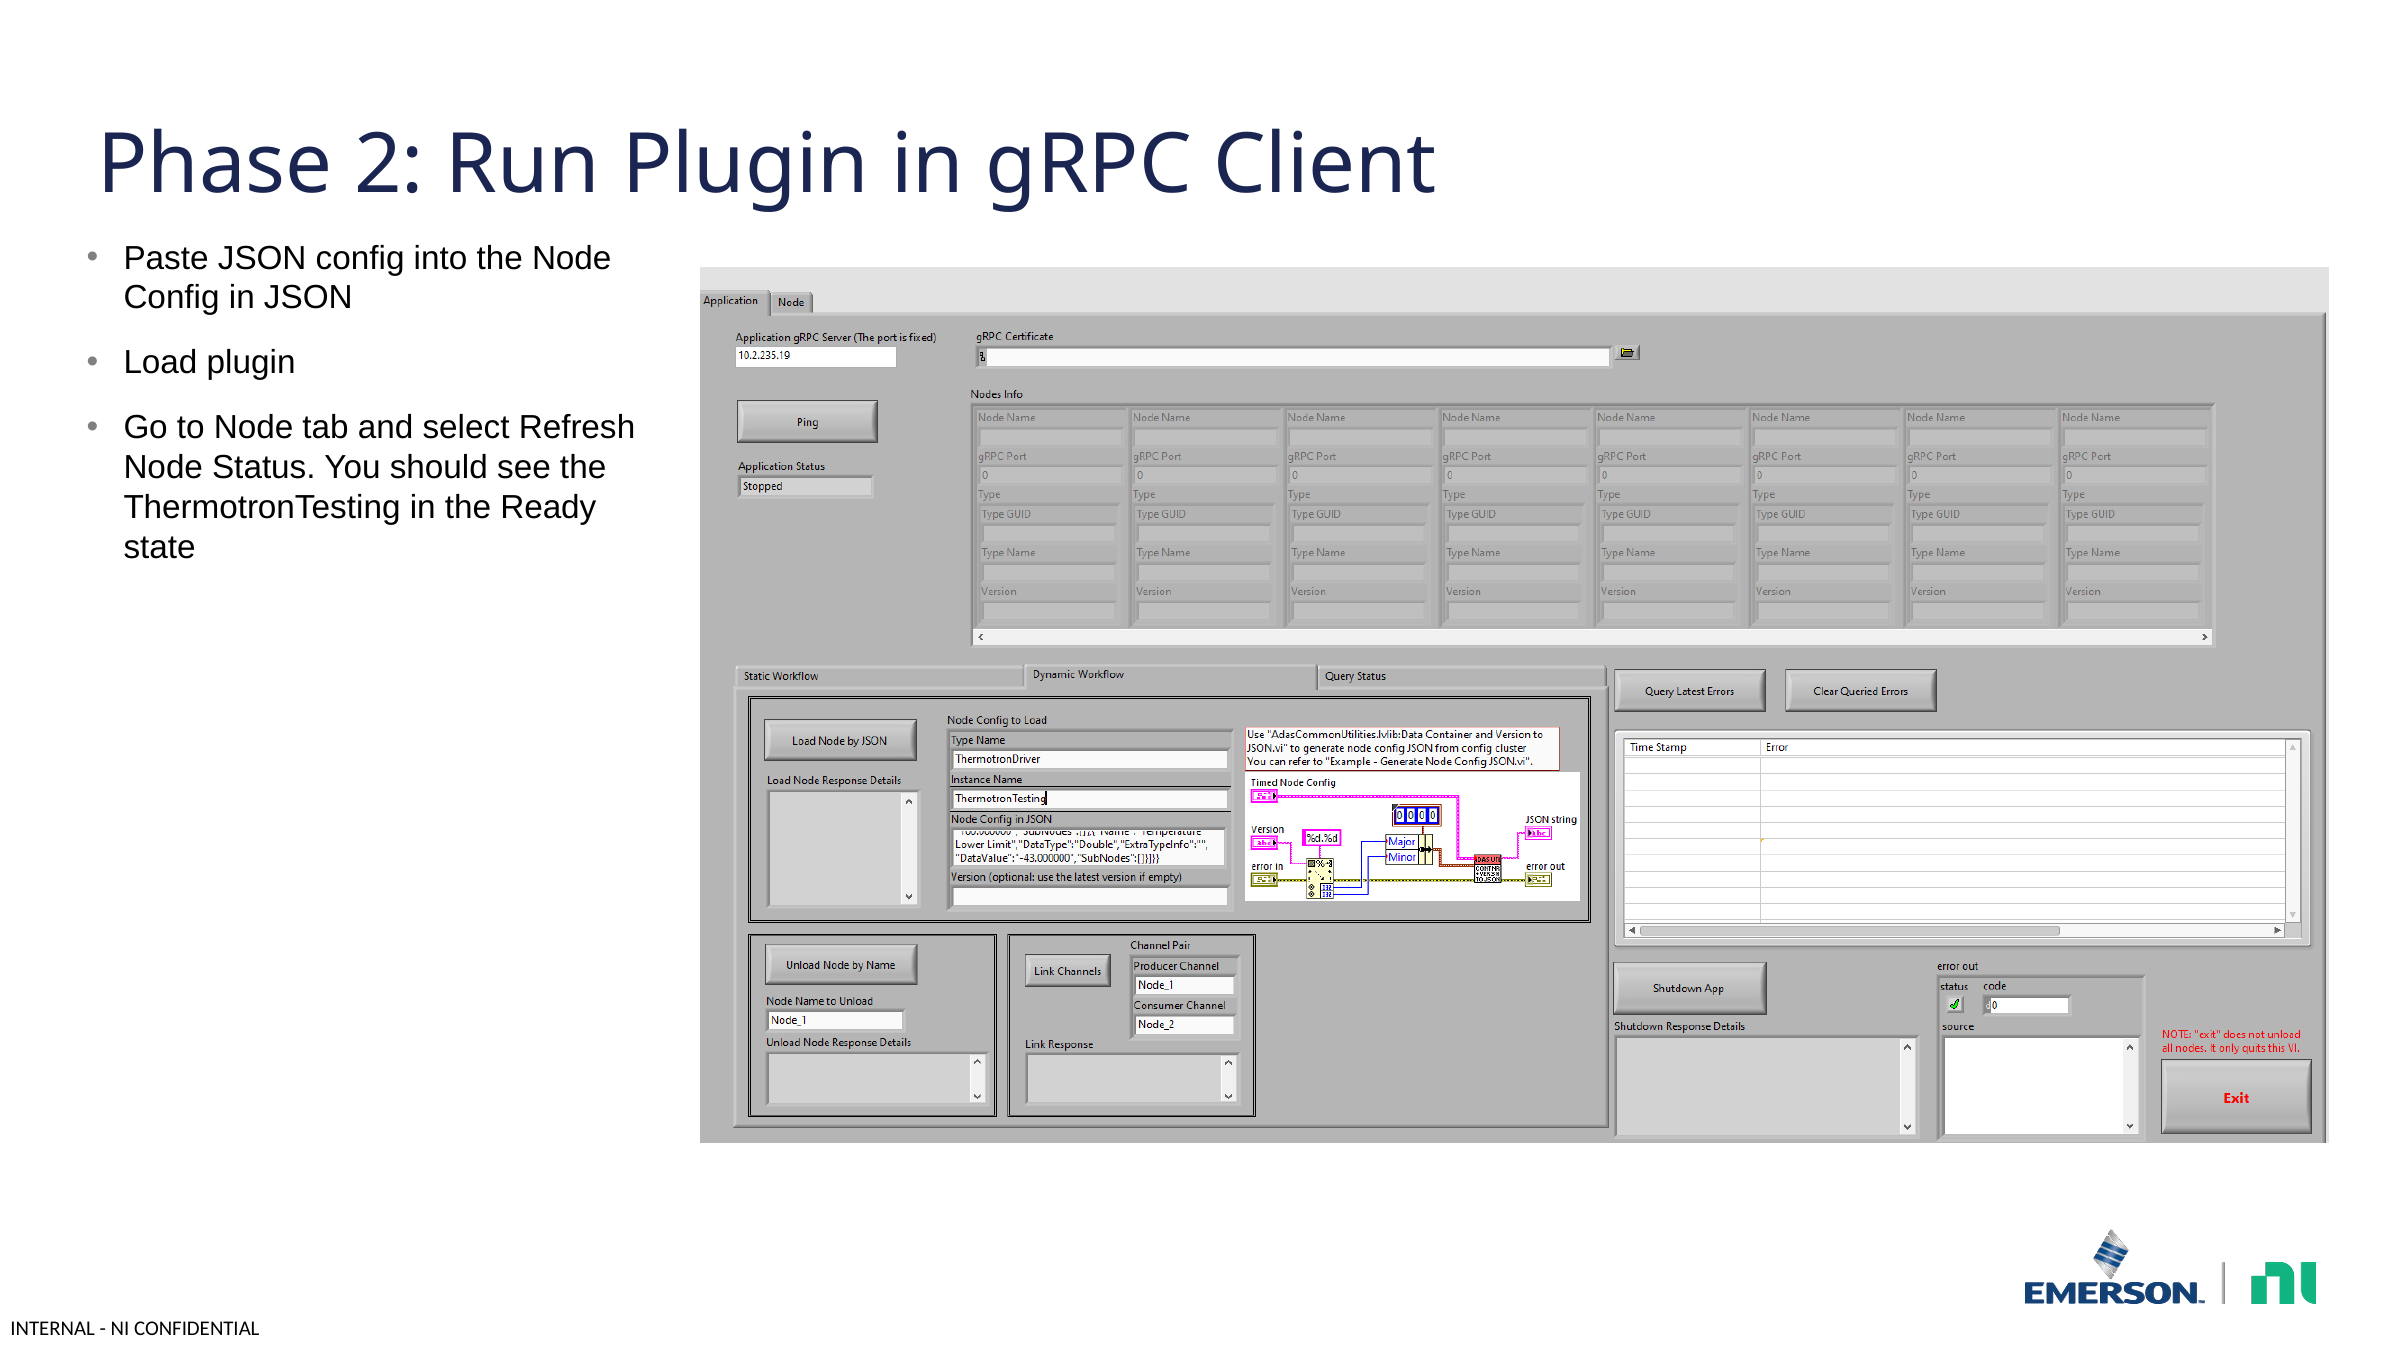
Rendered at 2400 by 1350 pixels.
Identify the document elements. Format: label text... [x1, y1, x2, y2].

picture [699, 267, 2329, 1144]
picture [2025, 1229, 2316, 1304]
title Phase 2: Run Plugin in gRPC Client [82, 54, 2318, 221]
list Paste JSON config into the Node Config in JSON Load plugin Go to Node tab and select Refresh Node Status. You should see the ThermotronTesting in the Ready state [71, 220, 694, 1082]
